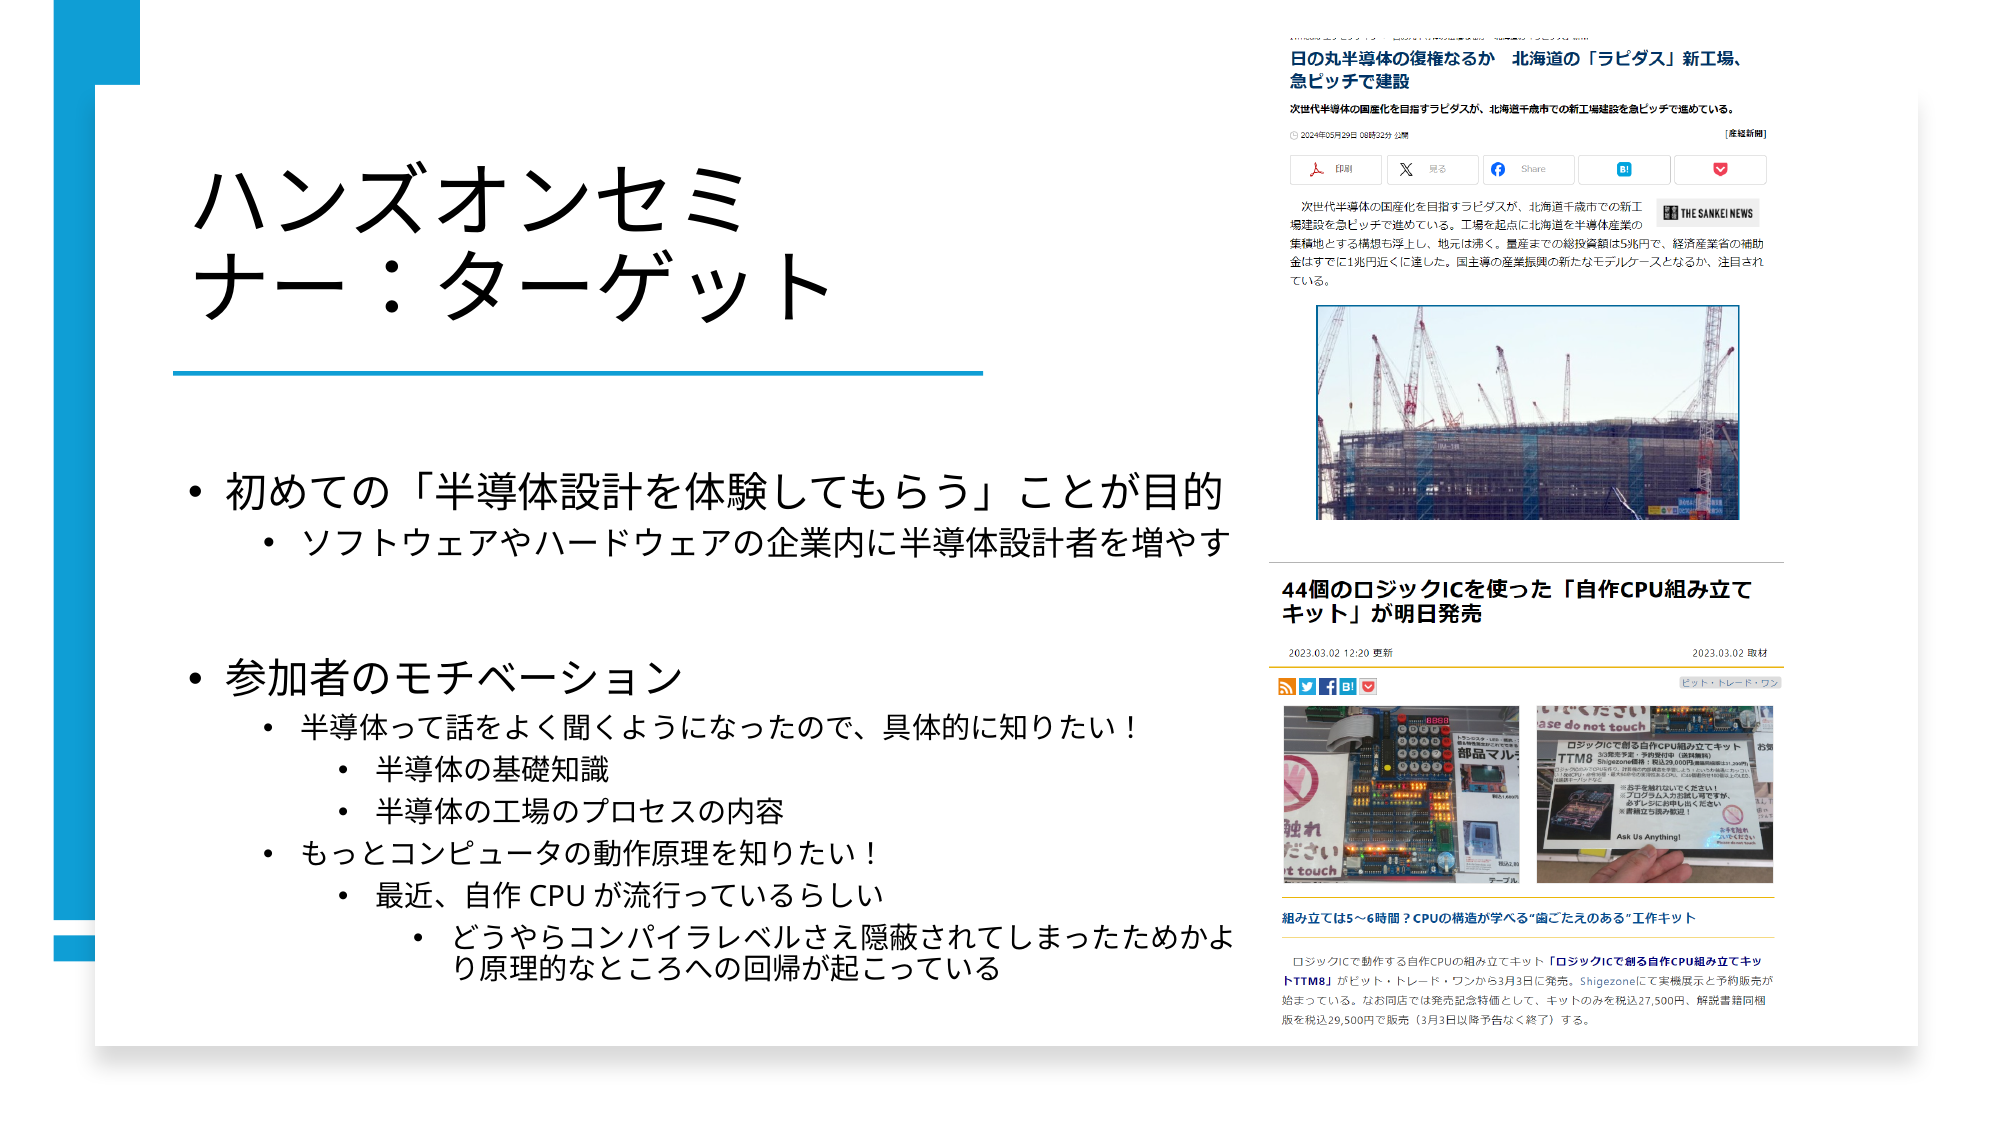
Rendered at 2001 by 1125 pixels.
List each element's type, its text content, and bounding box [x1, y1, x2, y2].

picture [1319, 307, 1737, 521]
text_box [93, 83, 1919, 1047]
title ハンズオンセミナー：ターゲット [173, 151, 1001, 344]
picture [1269, 561, 1785, 1039]
text_box [172, 370, 985, 377]
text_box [0, 436, 578, 525]
text_box [0, 0, 2000, 1125]
list 初めての「半導体設計を体験してもらう」ことが目的 ソフトウェアやハードウェアの企業内に半導体設計者を増やす 参加者のモチベーション 半導体って話をよく聞くようになったので、具体的に知りたい！ 半導体の基礎知識 半導体の工場のプロセスの内容 もっとコンピュータの動作原理を知りたい！ 最近、自作CPUが流行っているらしい どうやらコンパイラレベルさえ隠蔽されてしまったためかより原理的なところへの回帰が起こっている [173, 411, 1270, 1046]
picture [1283, 38, 1771, 521]
